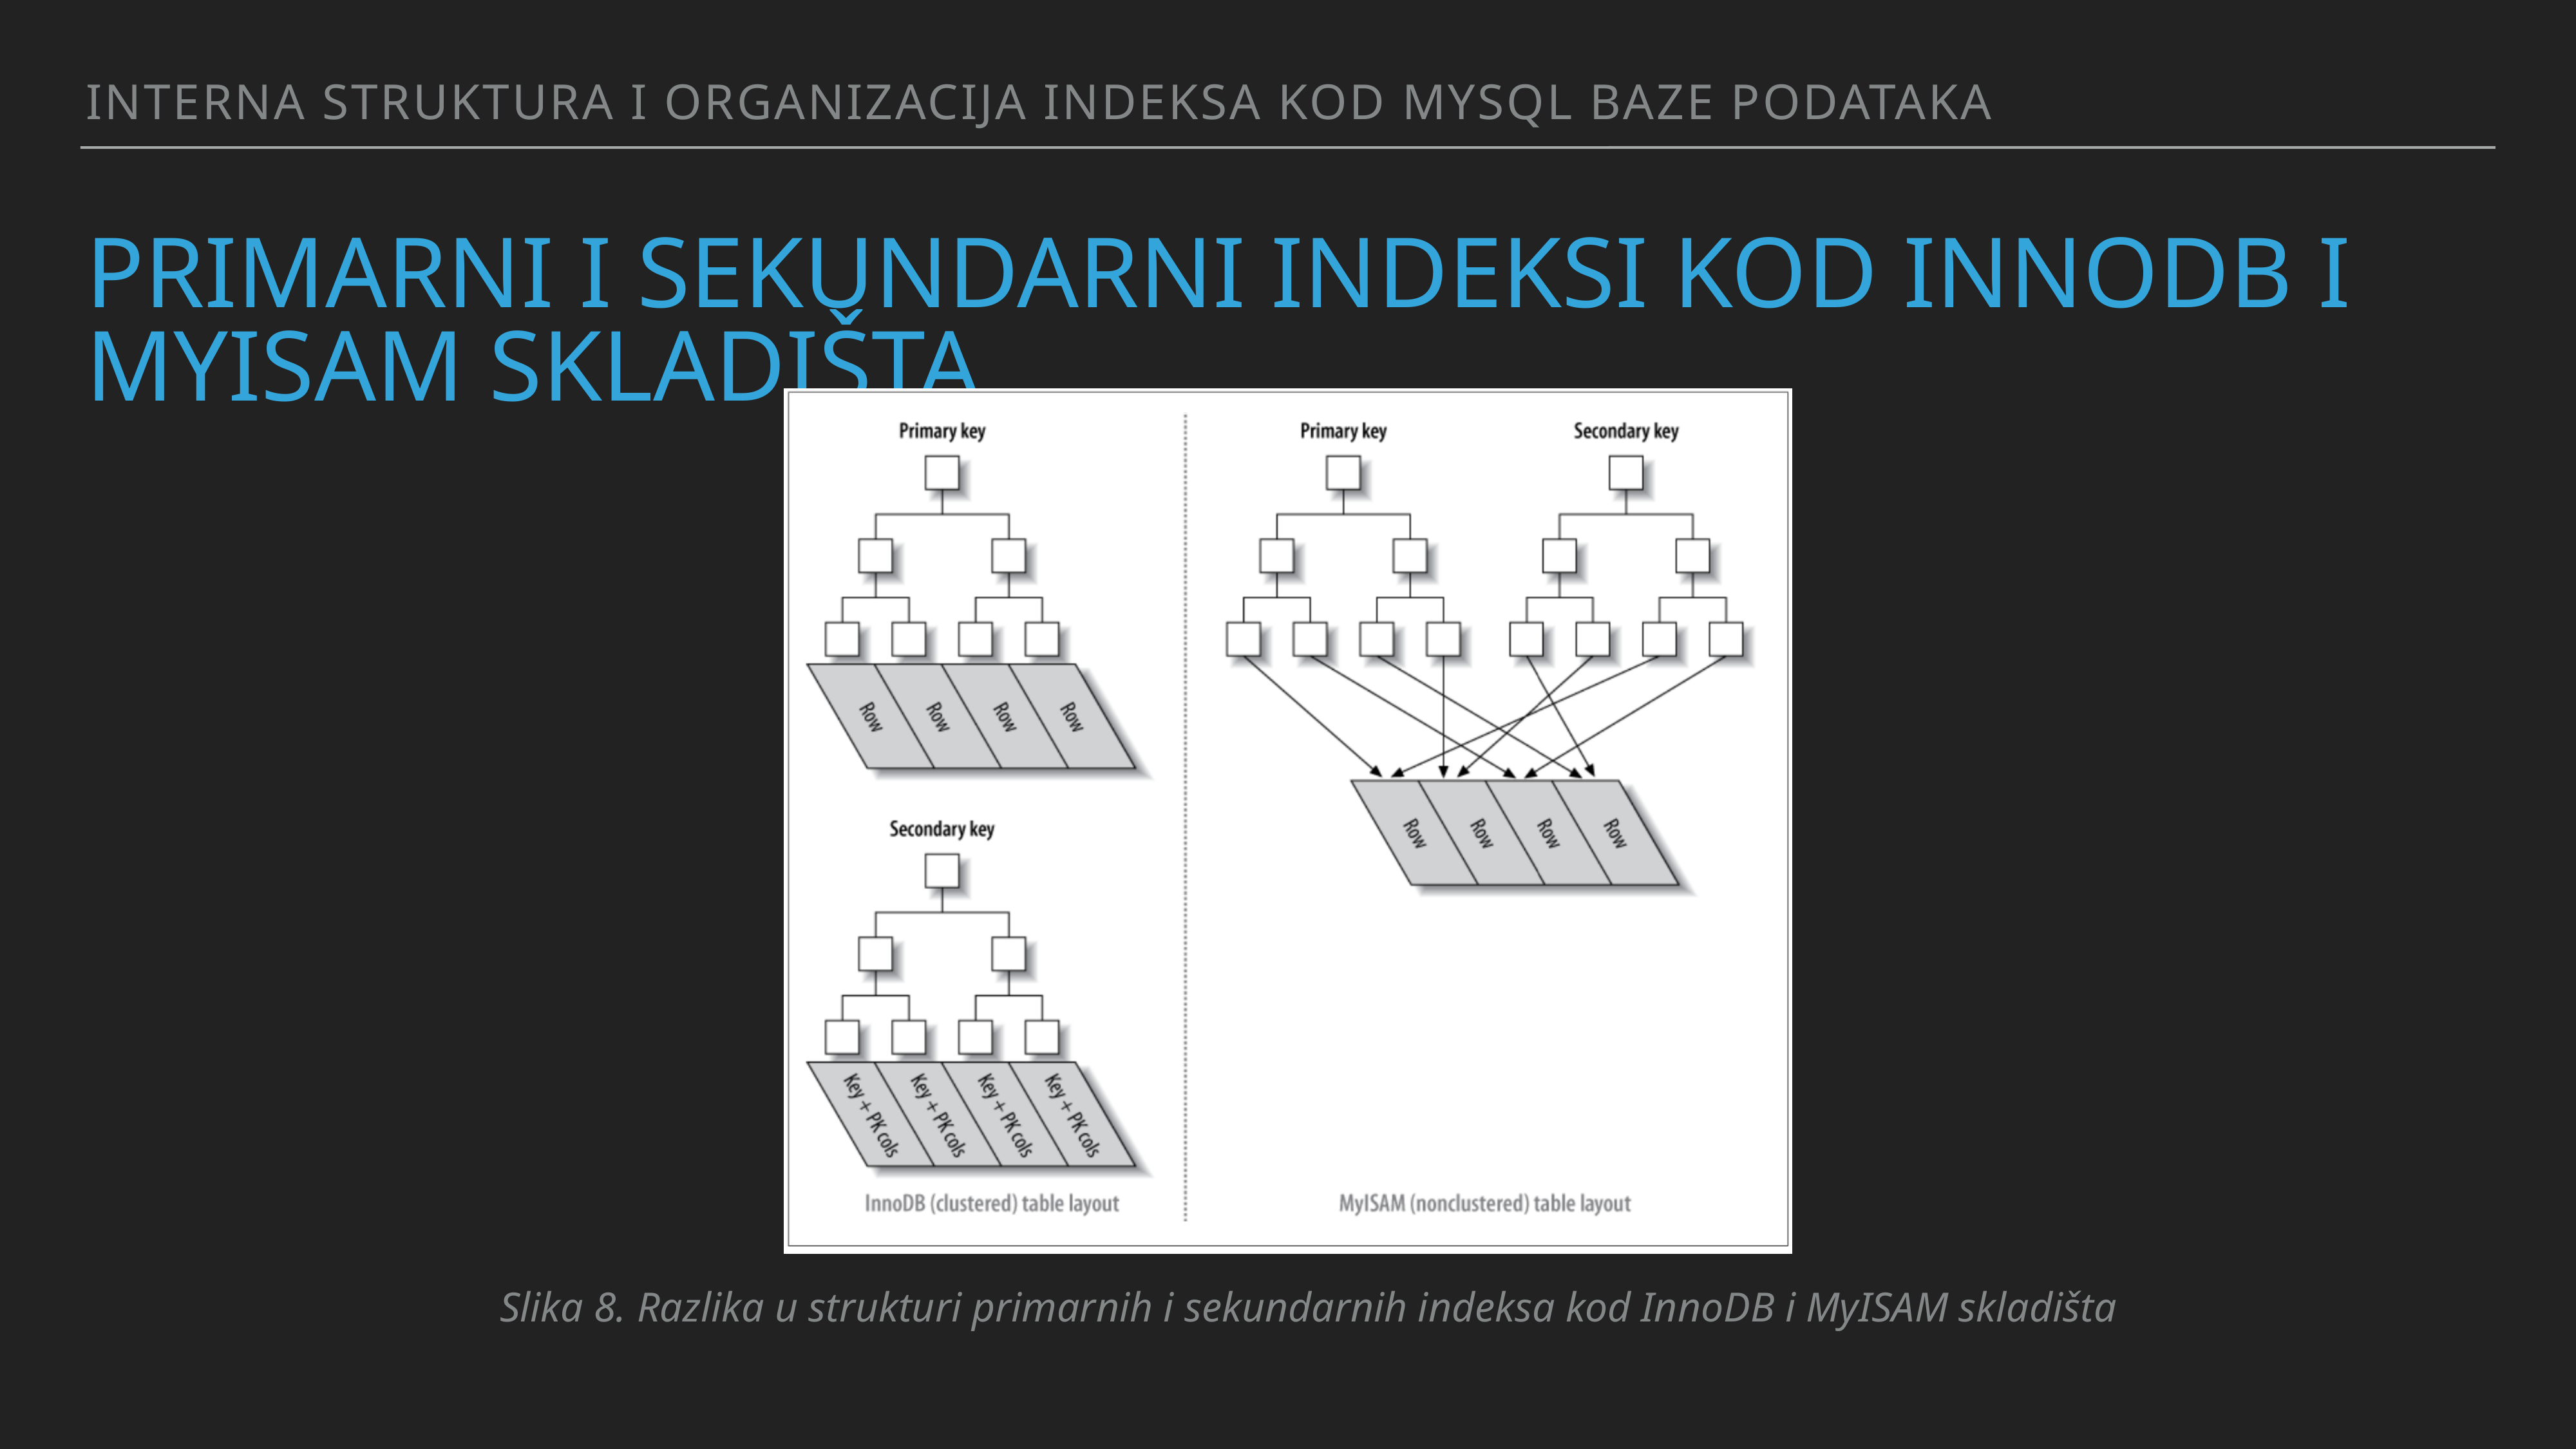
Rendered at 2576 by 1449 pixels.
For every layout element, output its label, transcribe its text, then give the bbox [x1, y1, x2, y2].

title Primarni I sekundarni indeksi kod Innodb i Myisam skladišta [80, 227, 2496, 336]
text_box Slika 8. Razlika u strukturi primarnih i sekundarnih indeksa kod InnoDB i MyISAM skladišta [494, 1276, 2125, 1335]
list Interna struktura i organizacija indeksa kod mysql baze podataka [80, 66, 2295, 135]
picture [784, 388, 1792, 1255]
